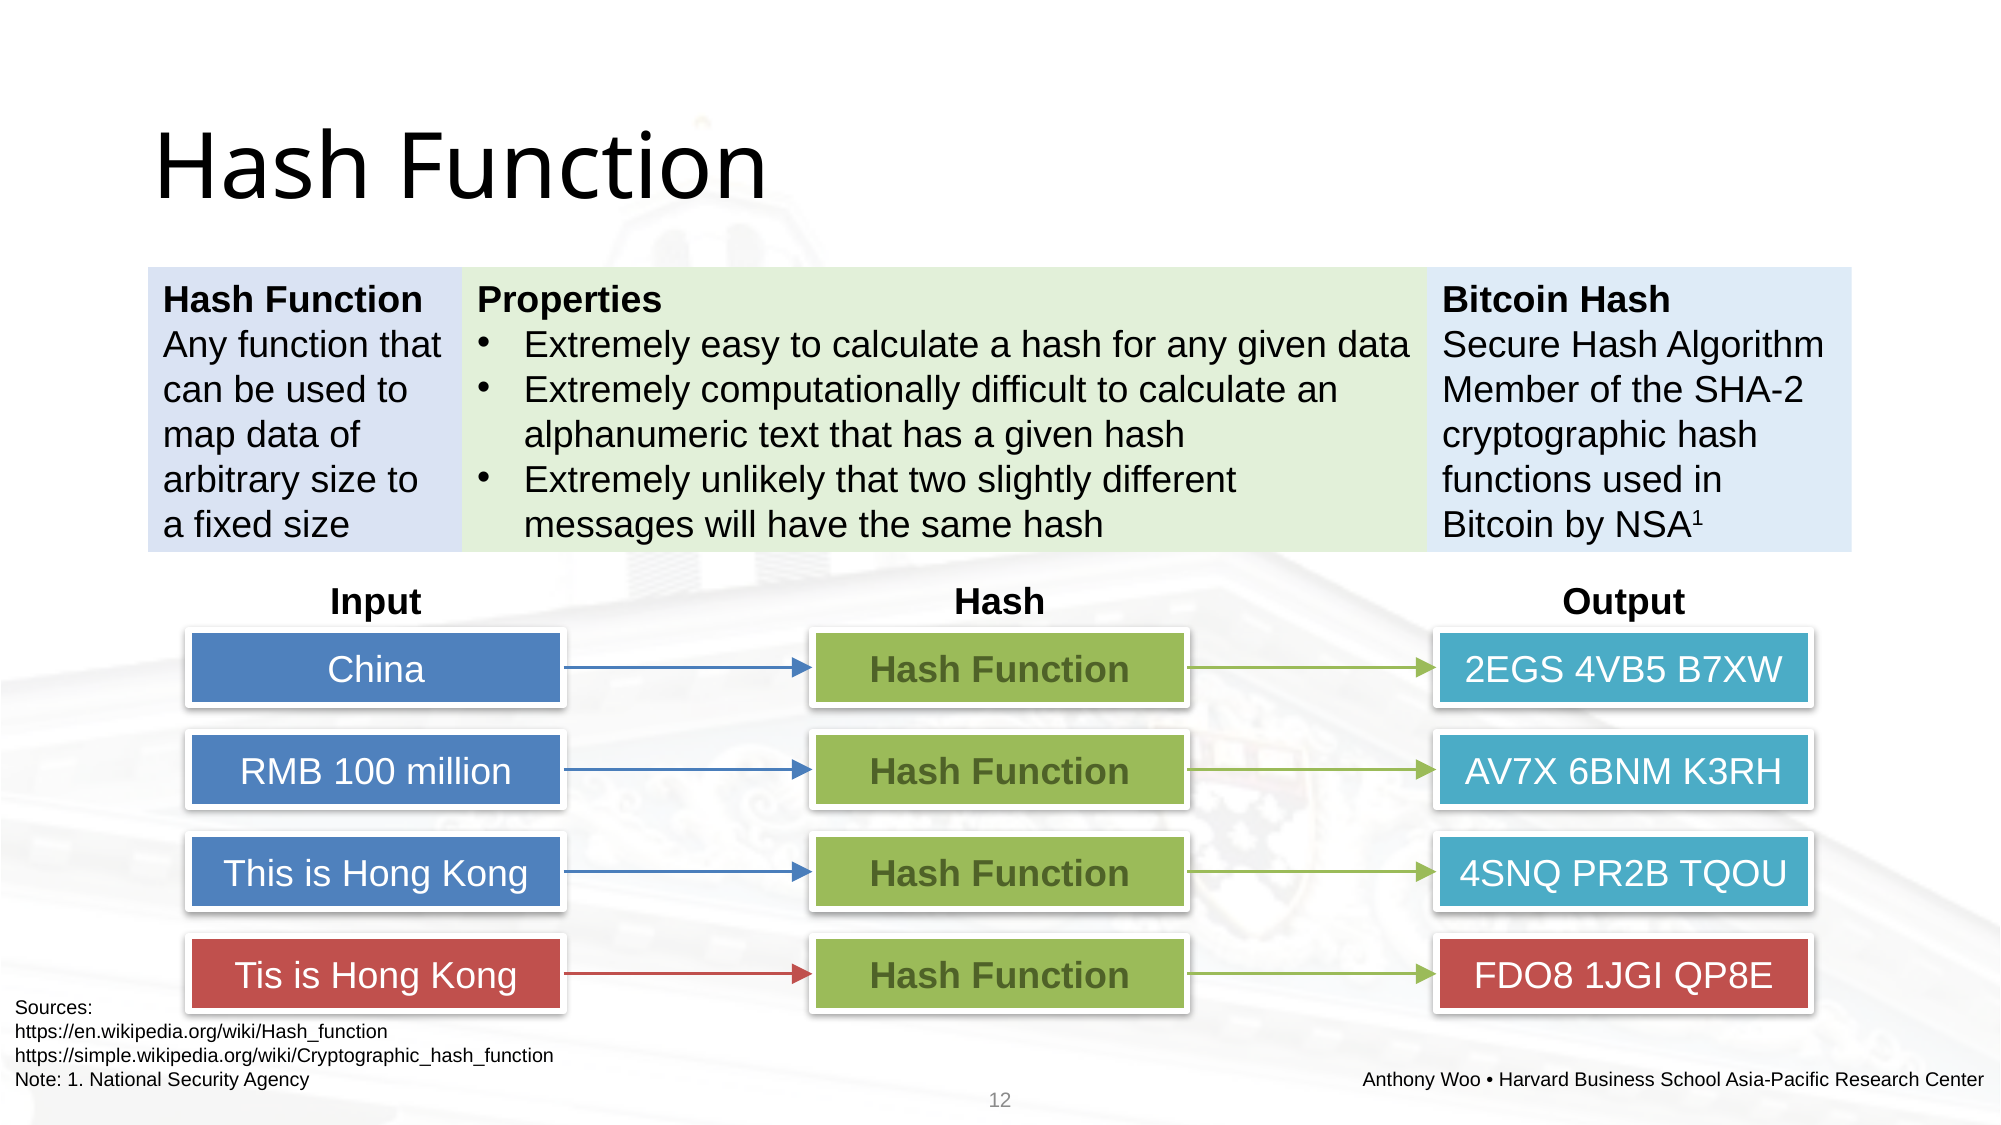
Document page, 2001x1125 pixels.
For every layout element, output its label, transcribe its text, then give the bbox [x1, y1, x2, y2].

title Hash Function [137, 59, 1863, 278]
text_box Anthony Woo • Harvard Business School Asia-Pacific Research Center [1099, 1059, 2000, 1098]
text_box Sources: https://en.wikipedia.org/wiki/Hash_function https://simple.wikipedia.org/wiki/Cryptographic_hash_function Note: 1. National Security Agency [0, 987, 900, 1098]
slide_number 12 [774, 1065, 1225, 1125]
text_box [188, 569, 1812, 1012]
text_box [148, 267, 1852, 555]
